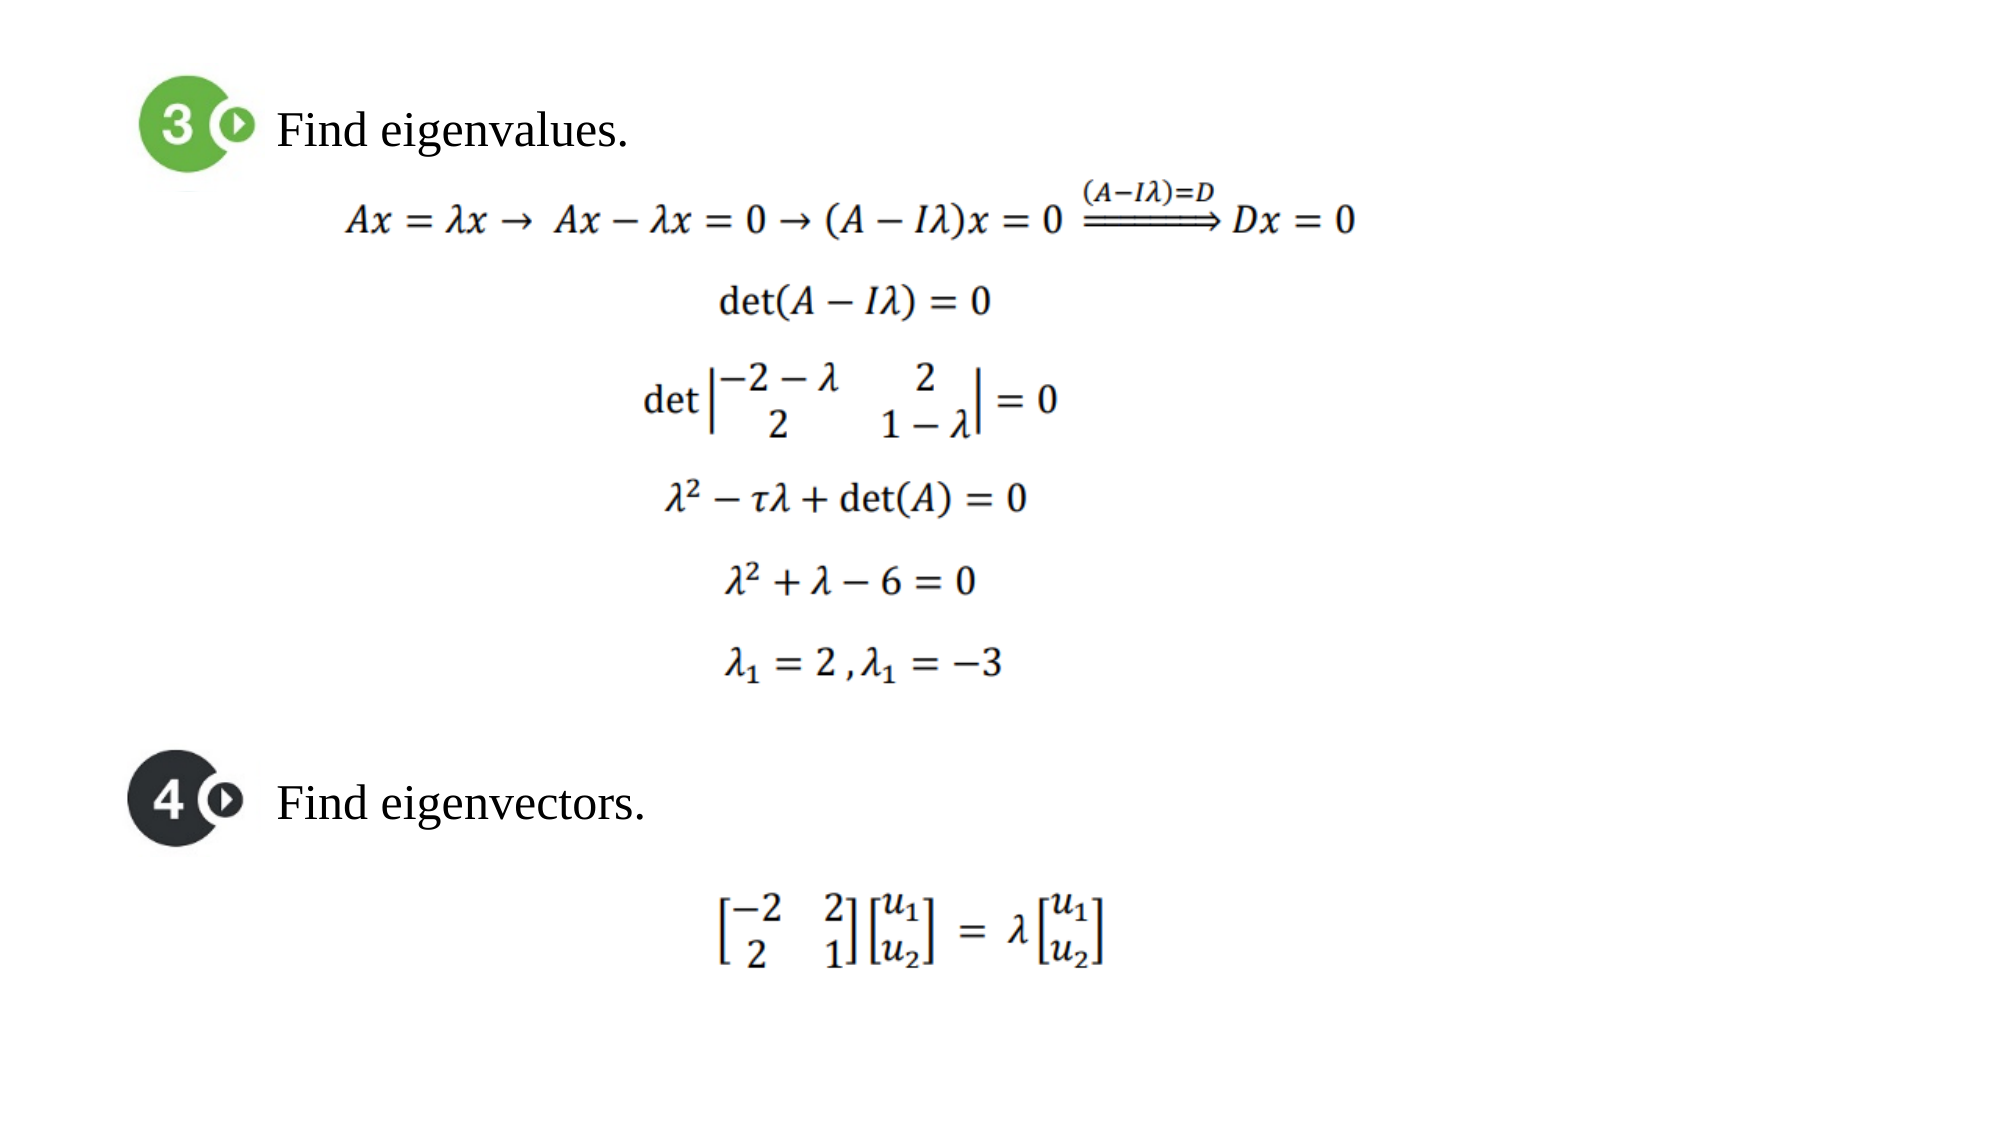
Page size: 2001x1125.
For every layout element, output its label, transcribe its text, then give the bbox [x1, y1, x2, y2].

text_box Find eigenvalues. [269, 88, 645, 164]
picture [118, 743, 1694, 1000]
text_box Find eigenvectors. [261, 762, 662, 819]
picture [313, 164, 1397, 710]
picture [126, 54, 269, 192]
